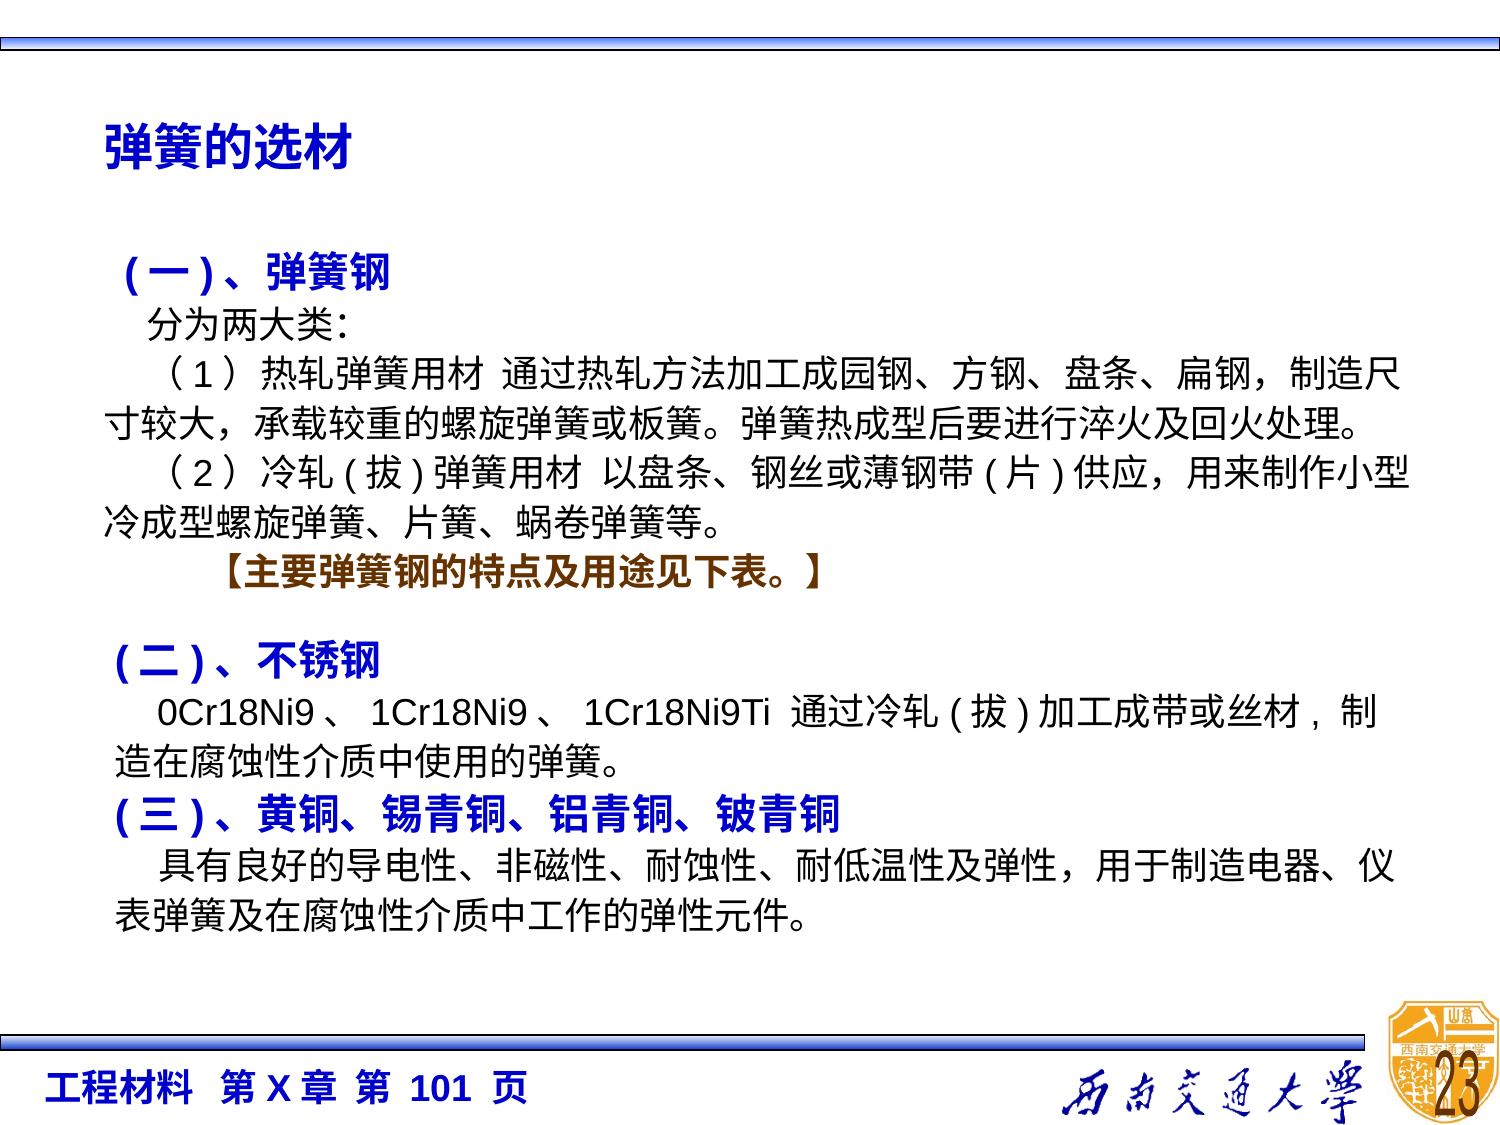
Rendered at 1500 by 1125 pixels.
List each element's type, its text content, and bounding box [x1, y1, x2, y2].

picture [1387, 999, 1500, 1125]
picture [1062, 1059, 1363, 1125]
text_box 弹簧的选材 (一)、弹簧钢 分为两大类： （1）热轧弹簧用材 通过热轧方法加工成园钢、方钢、盘条、扁钢，制造尺寸较大，承载较重的螺旋弹簧或板簧。弹簧热成型后要进行淬火及回火处理。 （2）冷轧(拔)弹簧用材 以盘条、钢丝或薄钢带(片)供应，用来制作小型冷成型螺旋弹簧、片簧、蜗卷弹簧等。 【主要弹簧钢的特点及用途见下表。】 [88, 101, 1436, 601]
text_box (二)、不锈钢 0Cr18Ni9、1Cr18Ni9、1Cr18Ni9Ti 通过冷轧(拔)加工成带或丝材, 制造在腐蚀性介质中使用的弹簧。 (三)、黄铜、锡青铜、铝青铜、铍青铜 具有良好的导电性、非磁性、耐蚀性、耐低温性及弹性，用于制造电器、仪表弹簧及在腐蚀性介质中工作的弹性元件。 [100, 621, 1412, 945]
